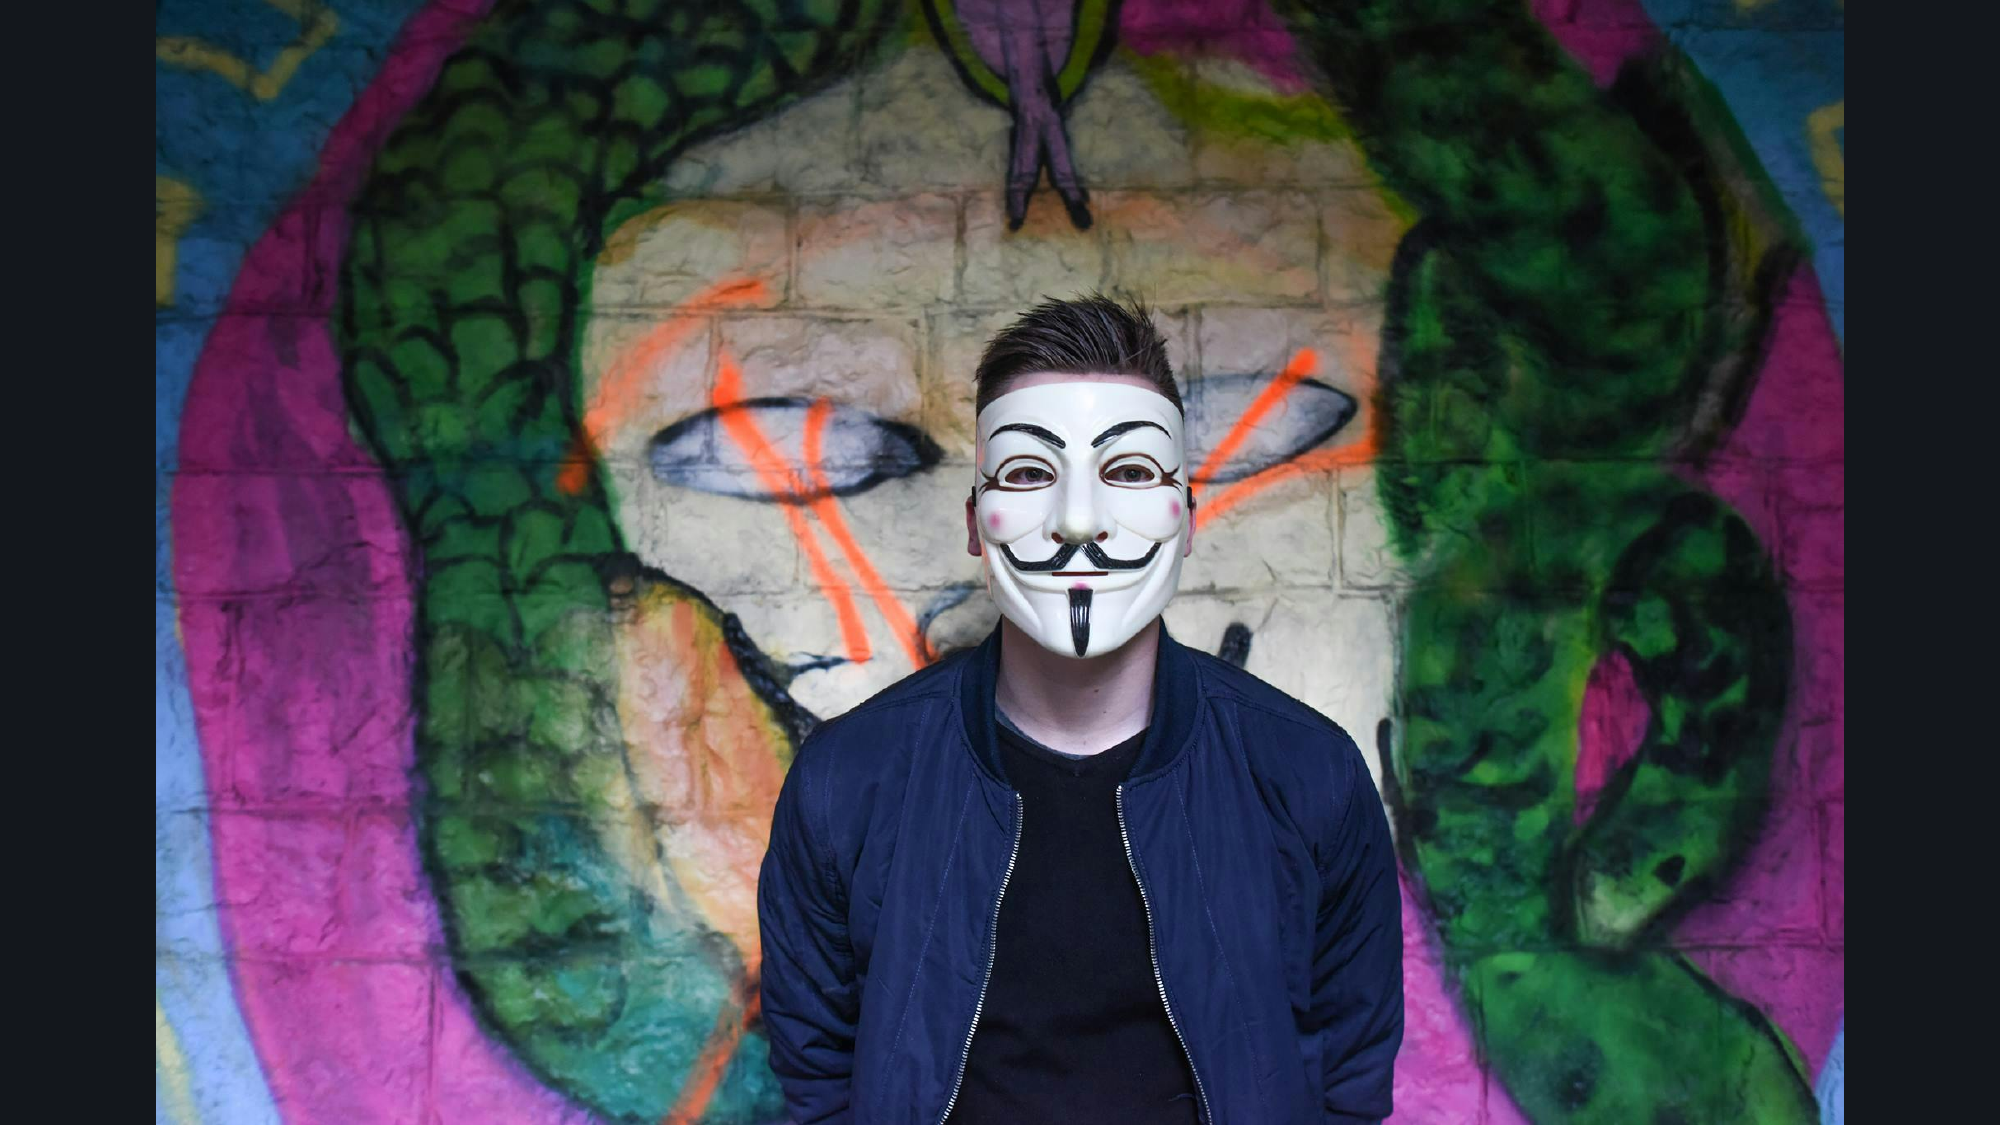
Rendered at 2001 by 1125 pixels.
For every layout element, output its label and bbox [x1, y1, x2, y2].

picture [156, 0, 1844, 1125]
